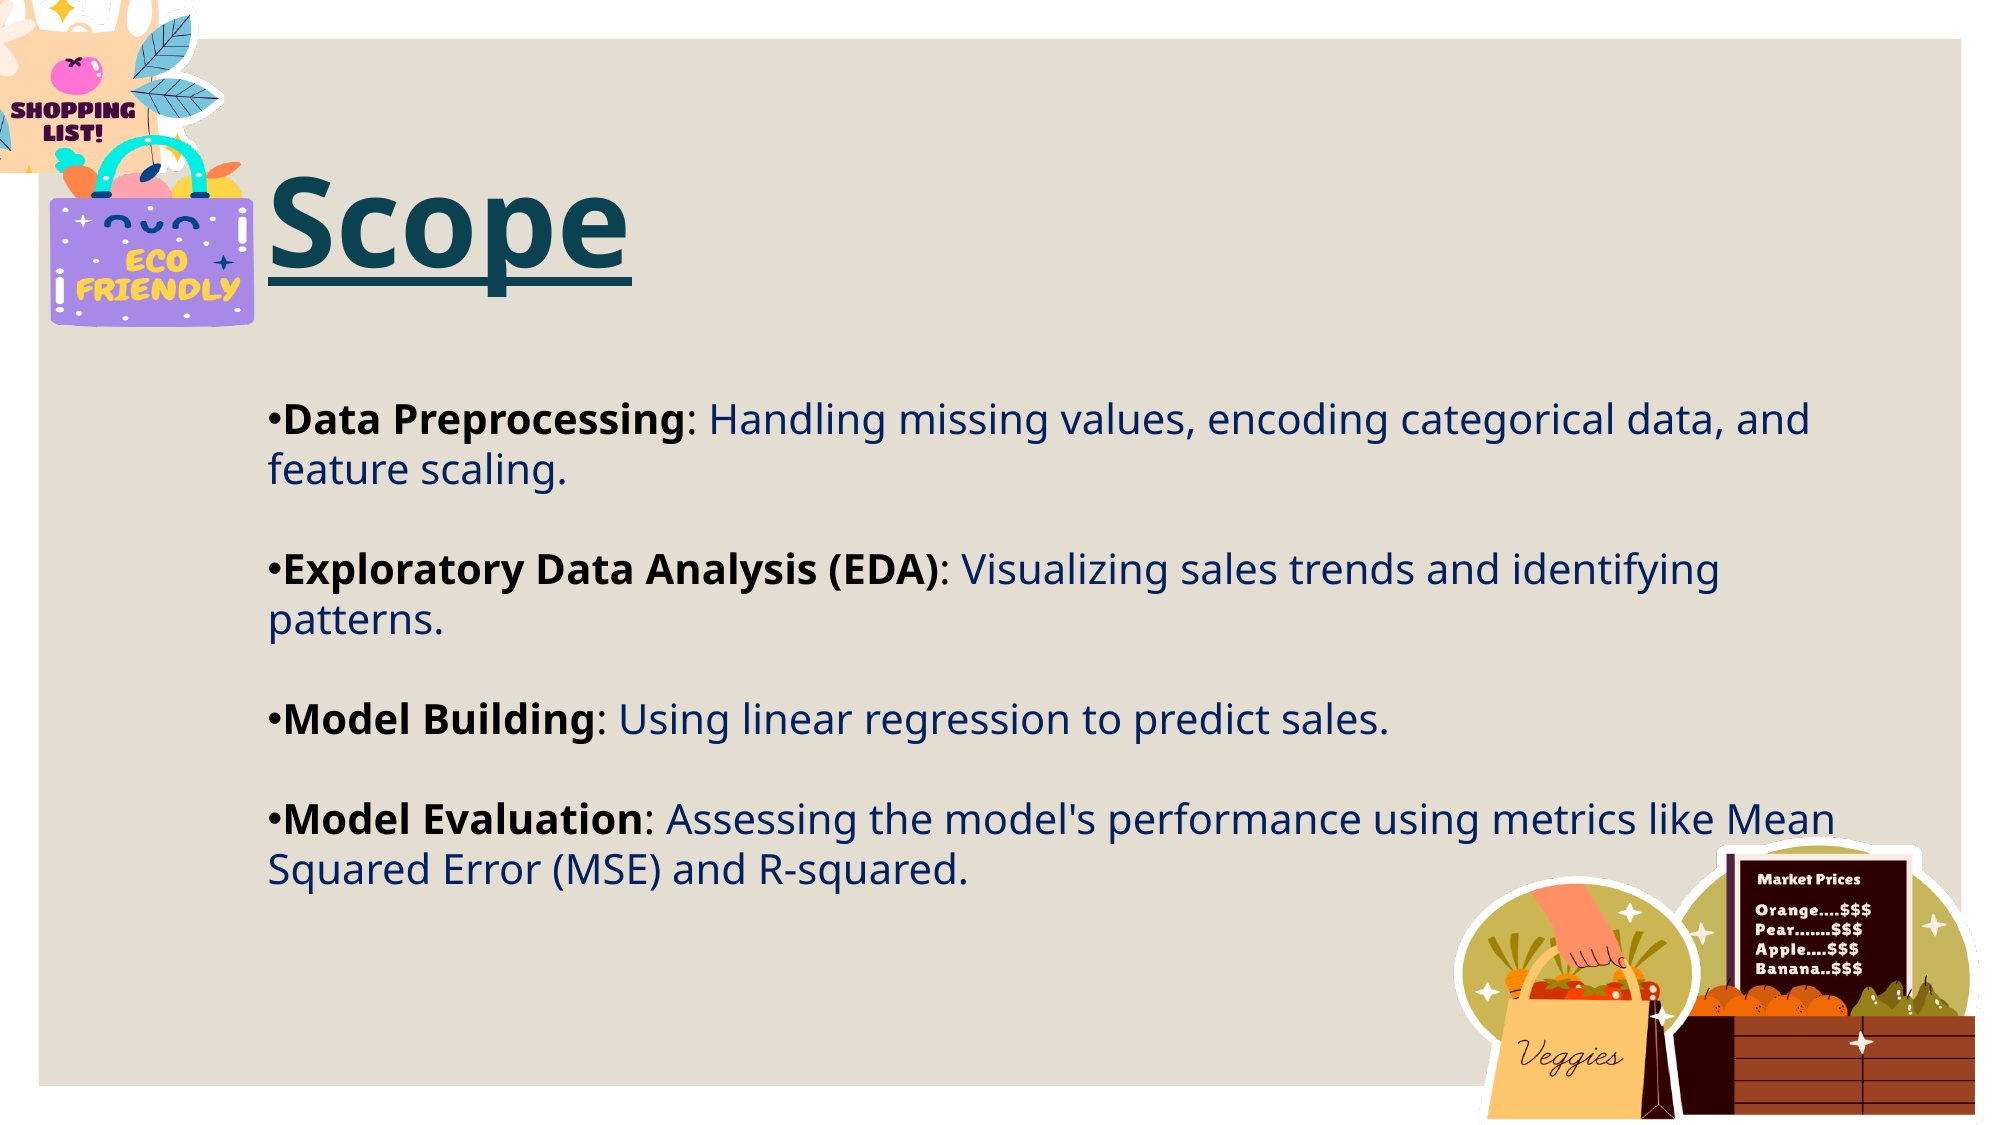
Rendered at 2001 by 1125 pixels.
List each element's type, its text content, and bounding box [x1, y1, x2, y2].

picture [1419, 835, 1984, 1125]
picture [0, 0, 291, 327]
text_box Scope Data Preprocessing: Handling missing values, encoding categorical data, and feature scaling. Exploratory Data Analysis (EDA): Visualizing sales trends and identifying patterns. Model Building: Using linear regression to predict sales. Model Evaluation: Assessing the model's performance using metrics like Mean Squared Error (MSE) and R-squared. [252, 135, 1923, 901]
